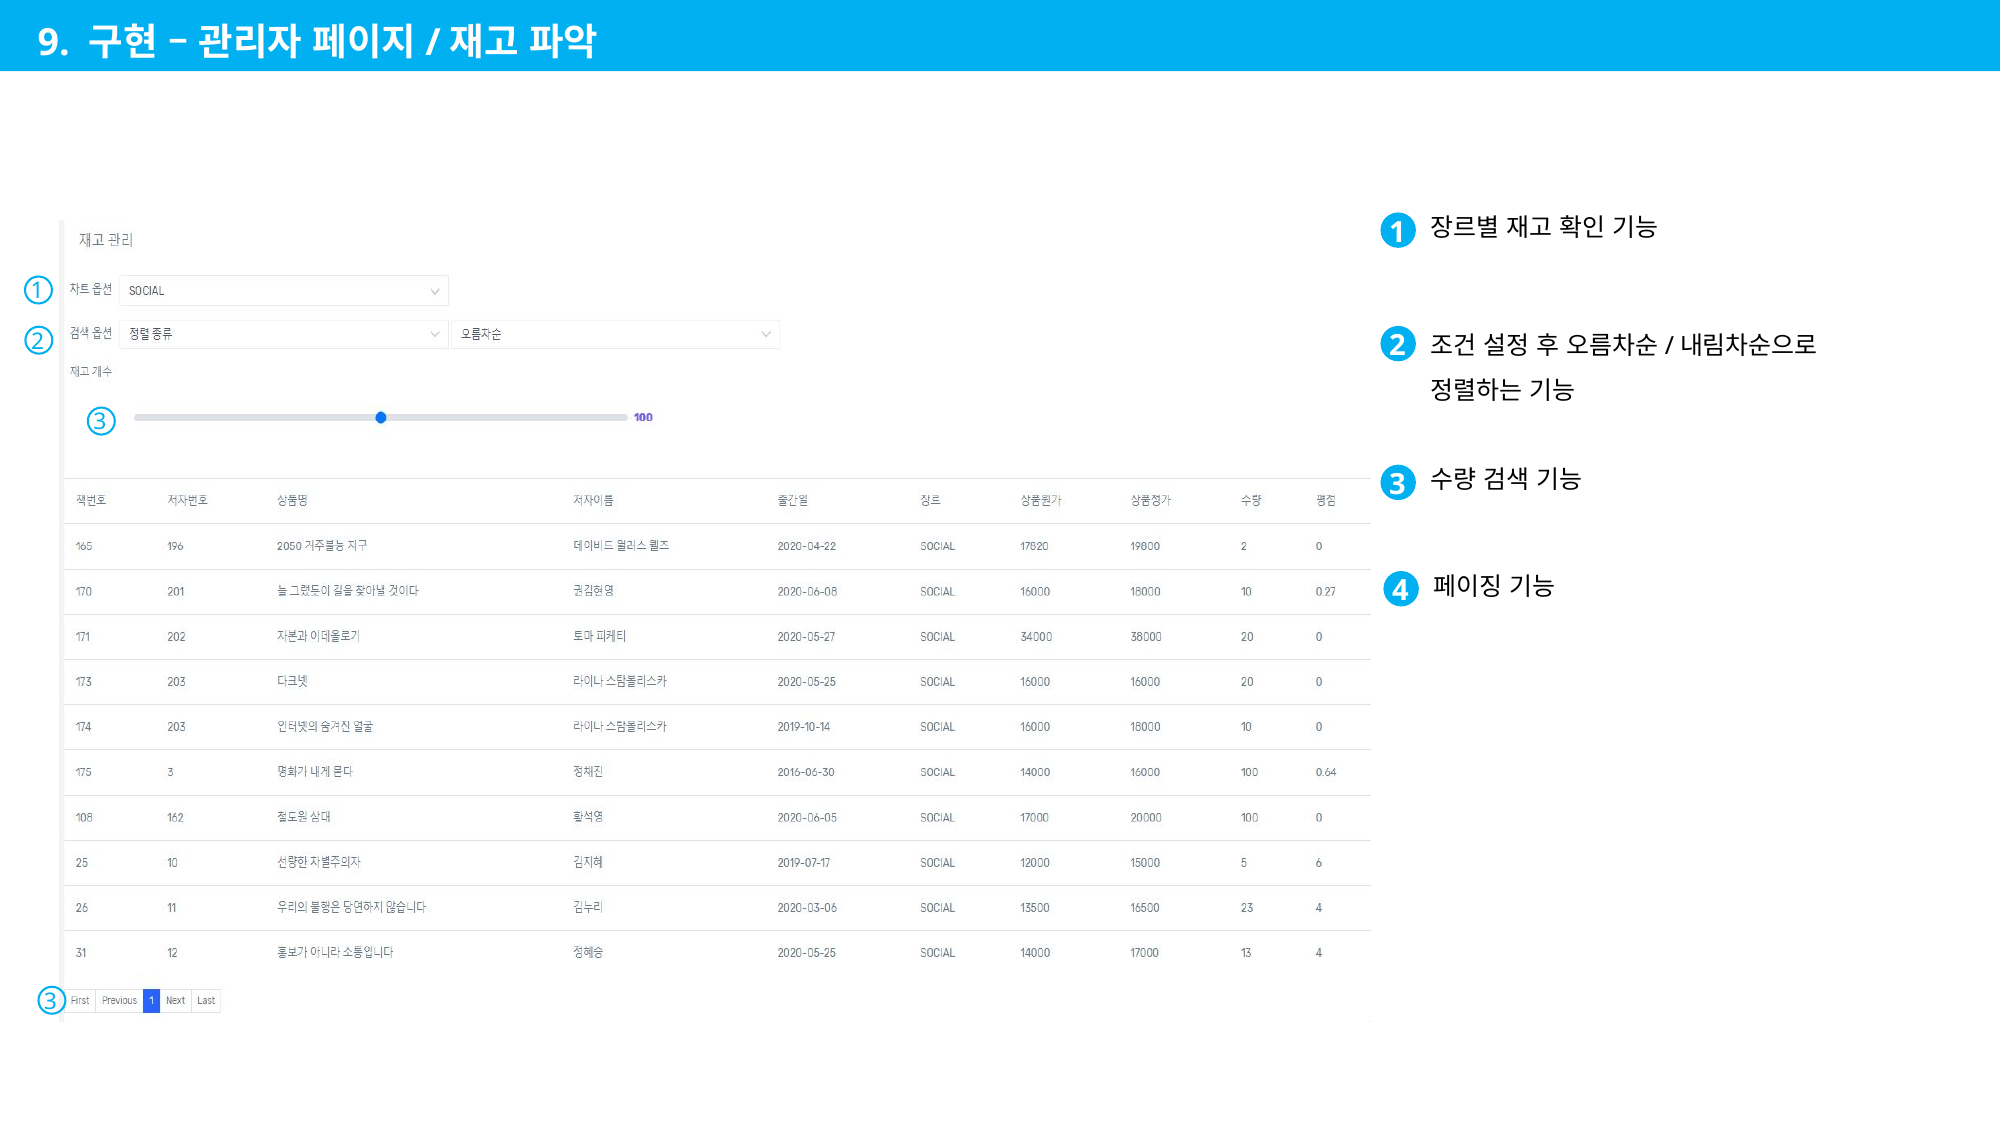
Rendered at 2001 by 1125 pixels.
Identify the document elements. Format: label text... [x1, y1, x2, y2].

text_box [0, 0, 2000, 72]
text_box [18, 318, 53, 362]
text_box 장르별 재고 확인 기능 [1416, 204, 1892, 249]
text_box 조건 설정 후 오름차순/내림차순으로 정렬하는 기능 [1416, 307, 1892, 413]
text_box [18, 268, 52, 306]
text_box 페이징 기능 [1418, 562, 1895, 608]
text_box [1374, 457, 1416, 509]
text_box 수량 검색 기능 [1416, 456, 1892, 502]
text_box 9. 구현 – 관리자 페이지/재고 파악 [22, 10, 747, 71]
picture [59, 220, 1371, 1022]
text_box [81, 399, 115, 443]
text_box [1374, 205, 1416, 248]
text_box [1374, 319, 1416, 370]
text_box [31, 978, 66, 1022]
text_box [1377, 564, 1419, 615]
